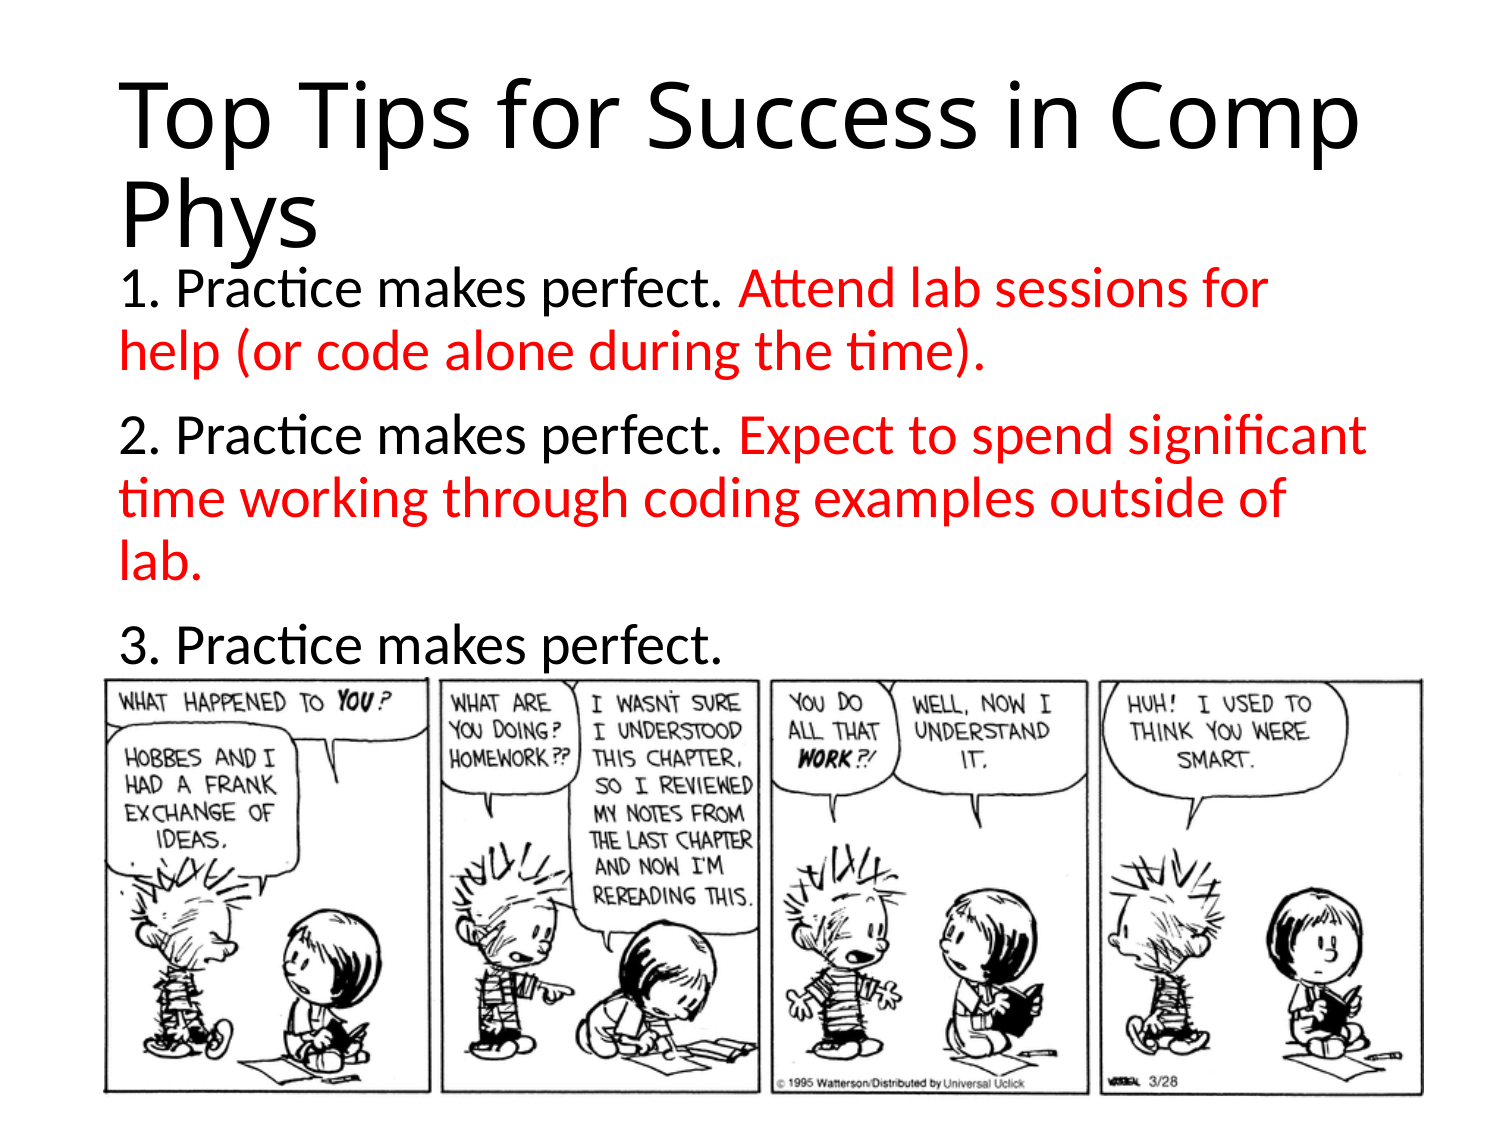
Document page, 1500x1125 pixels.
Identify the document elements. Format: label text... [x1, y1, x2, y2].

picture [103, 677, 1424, 1099]
title Top Tips for Success in Comp Phys [103, 59, 1397, 250]
list 1. Practice makes perfect. Attend lab sessions for help (or code alone during the time). 2. Practice makes perfect. Expect to spend significant time working through coding examples outside of lab. 3. Practice makes perfect. [103, 250, 1397, 677]
